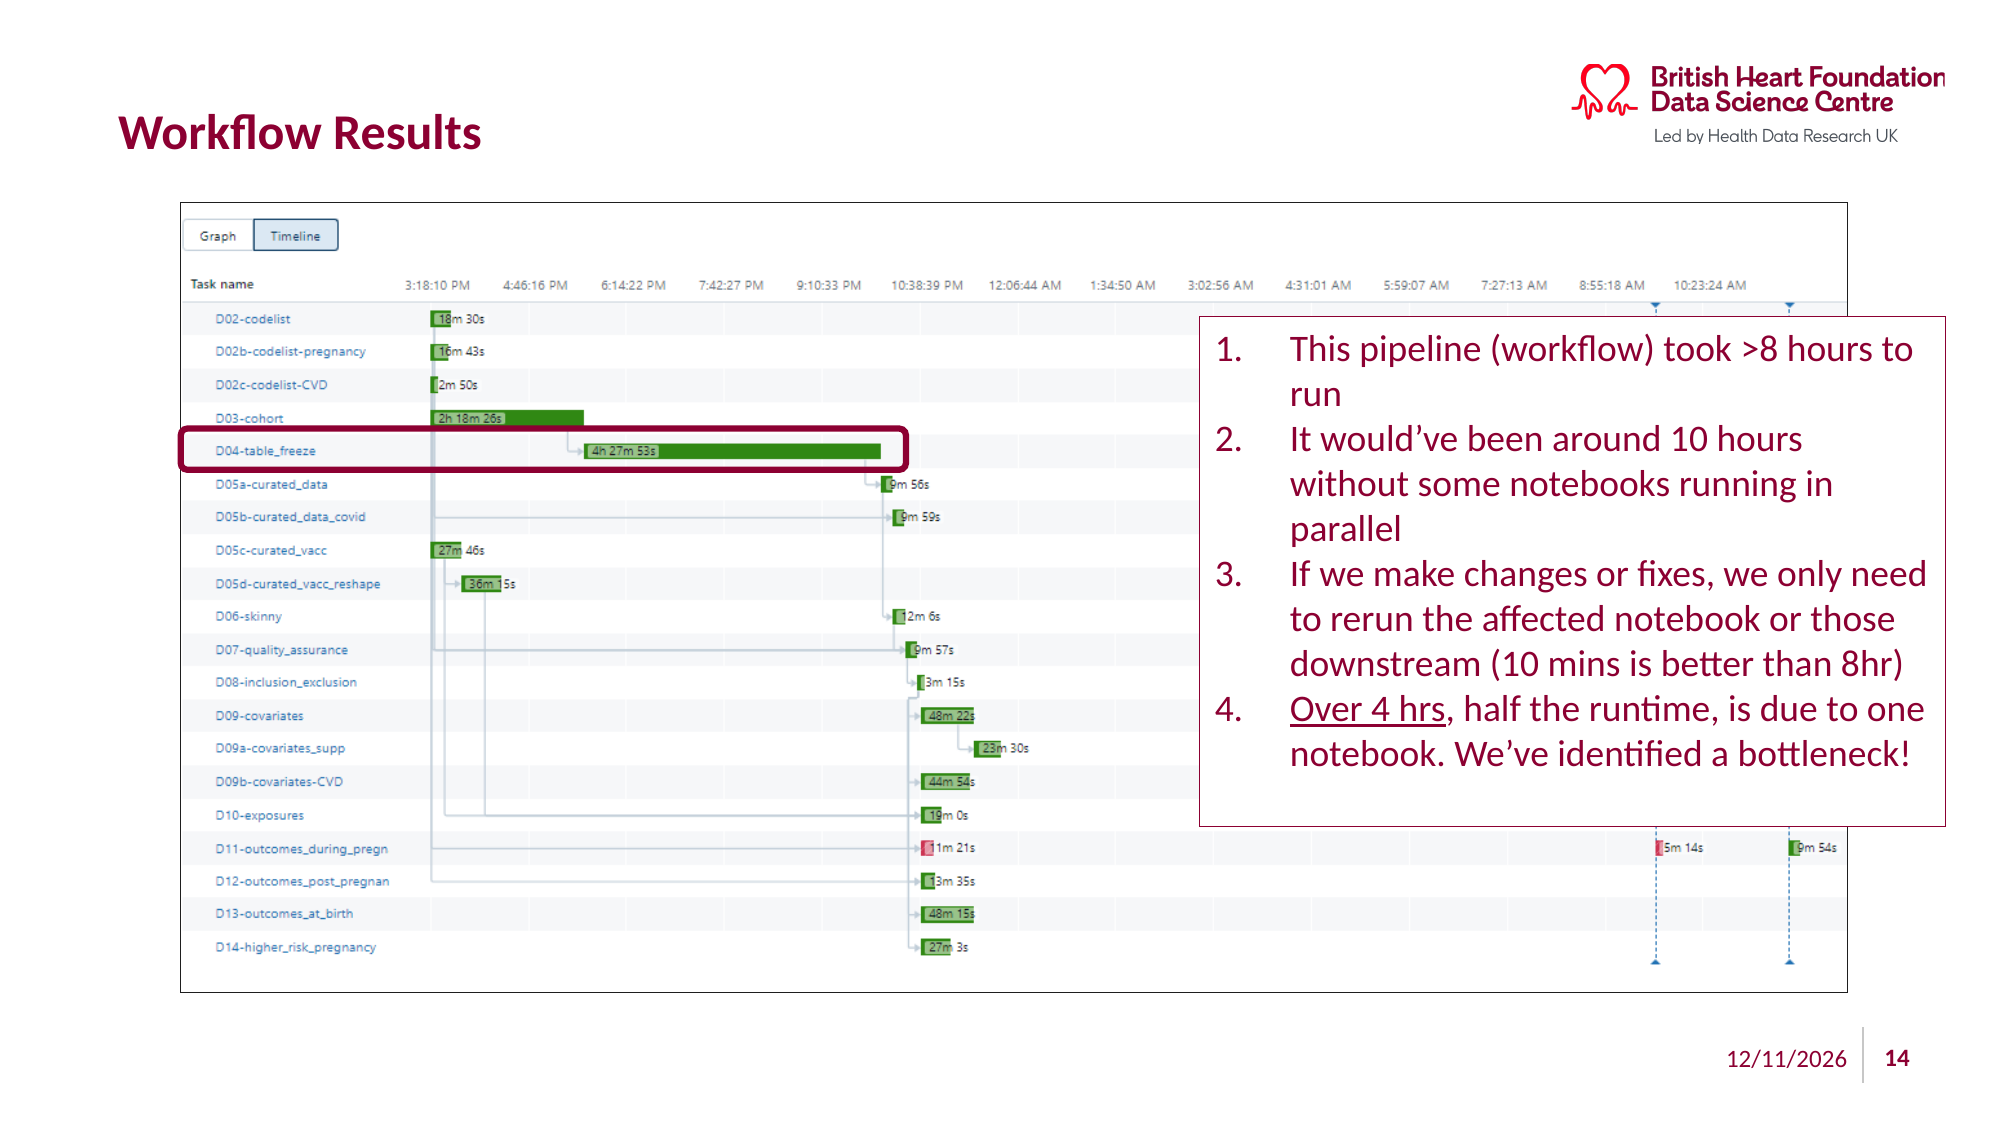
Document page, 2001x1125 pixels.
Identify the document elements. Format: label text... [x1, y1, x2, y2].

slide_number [1668, 1040, 1840, 1075]
picture [180, 202, 1848, 993]
text_box This pipeline (workflow) took >8 hours to run It would’ve been around 10 hours without some notebooks running in parallel If we make changes or fixes, we only need to rerun the affected notebook or those downstream (10 mins is better than 8hr) Over 4 hrs, half the runtime, is due to one notebook. We’ve identified a bottleneck! [1848, 316, 1946, 827]
slide_number 14 [1840, 1037, 1925, 1075]
title Workflow Results [118, 59, 1359, 160]
